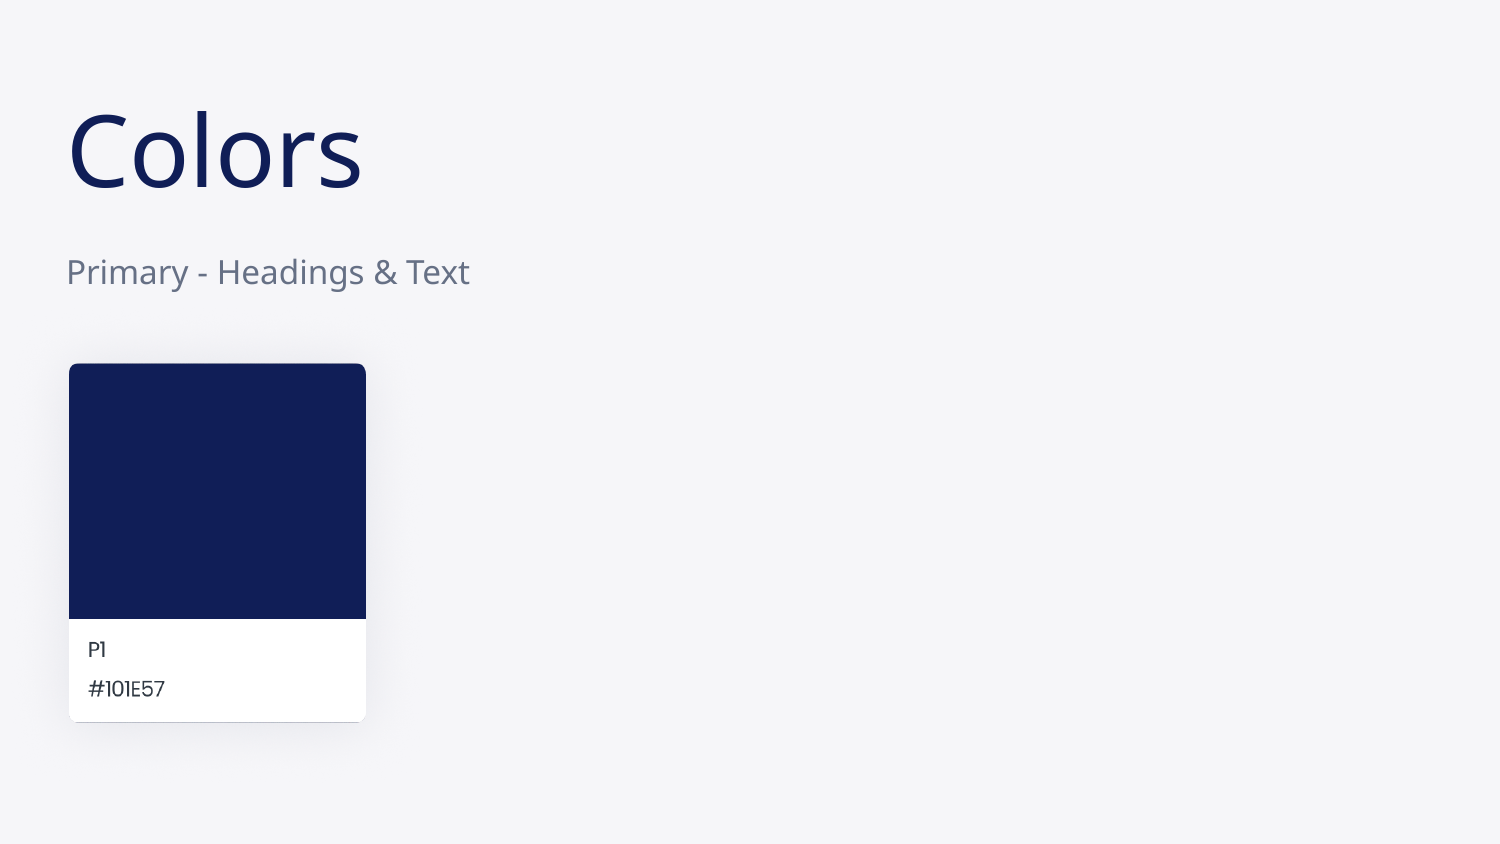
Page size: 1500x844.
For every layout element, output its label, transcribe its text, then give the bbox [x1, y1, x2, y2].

text_box Primary - Headings & Text [51, 235, 544, 306]
picture [8, 306, 425, 784]
title Colors [51, 72, 750, 236]
